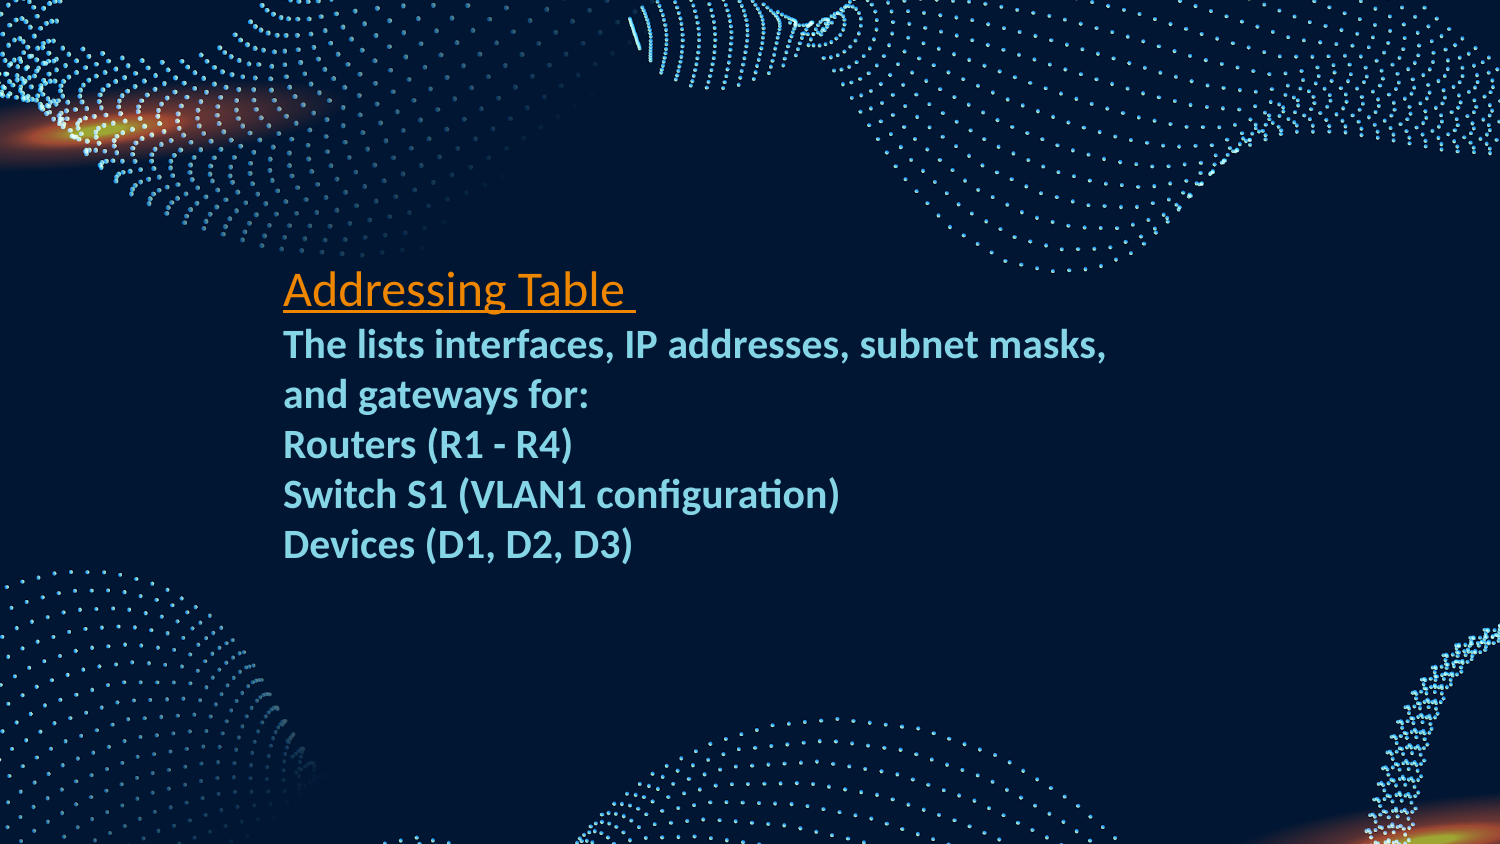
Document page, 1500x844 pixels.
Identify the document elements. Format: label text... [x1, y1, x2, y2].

text_box Addressing Table The lists interfaces, IP addresses, subnet masks, and gateways for: Routers (R1 - R4) Switch S1 (VLAN1 configuration) Devices (D1, D2, D3) [268, 249, 1193, 575]
picture [0, 0, 1500, 844]
